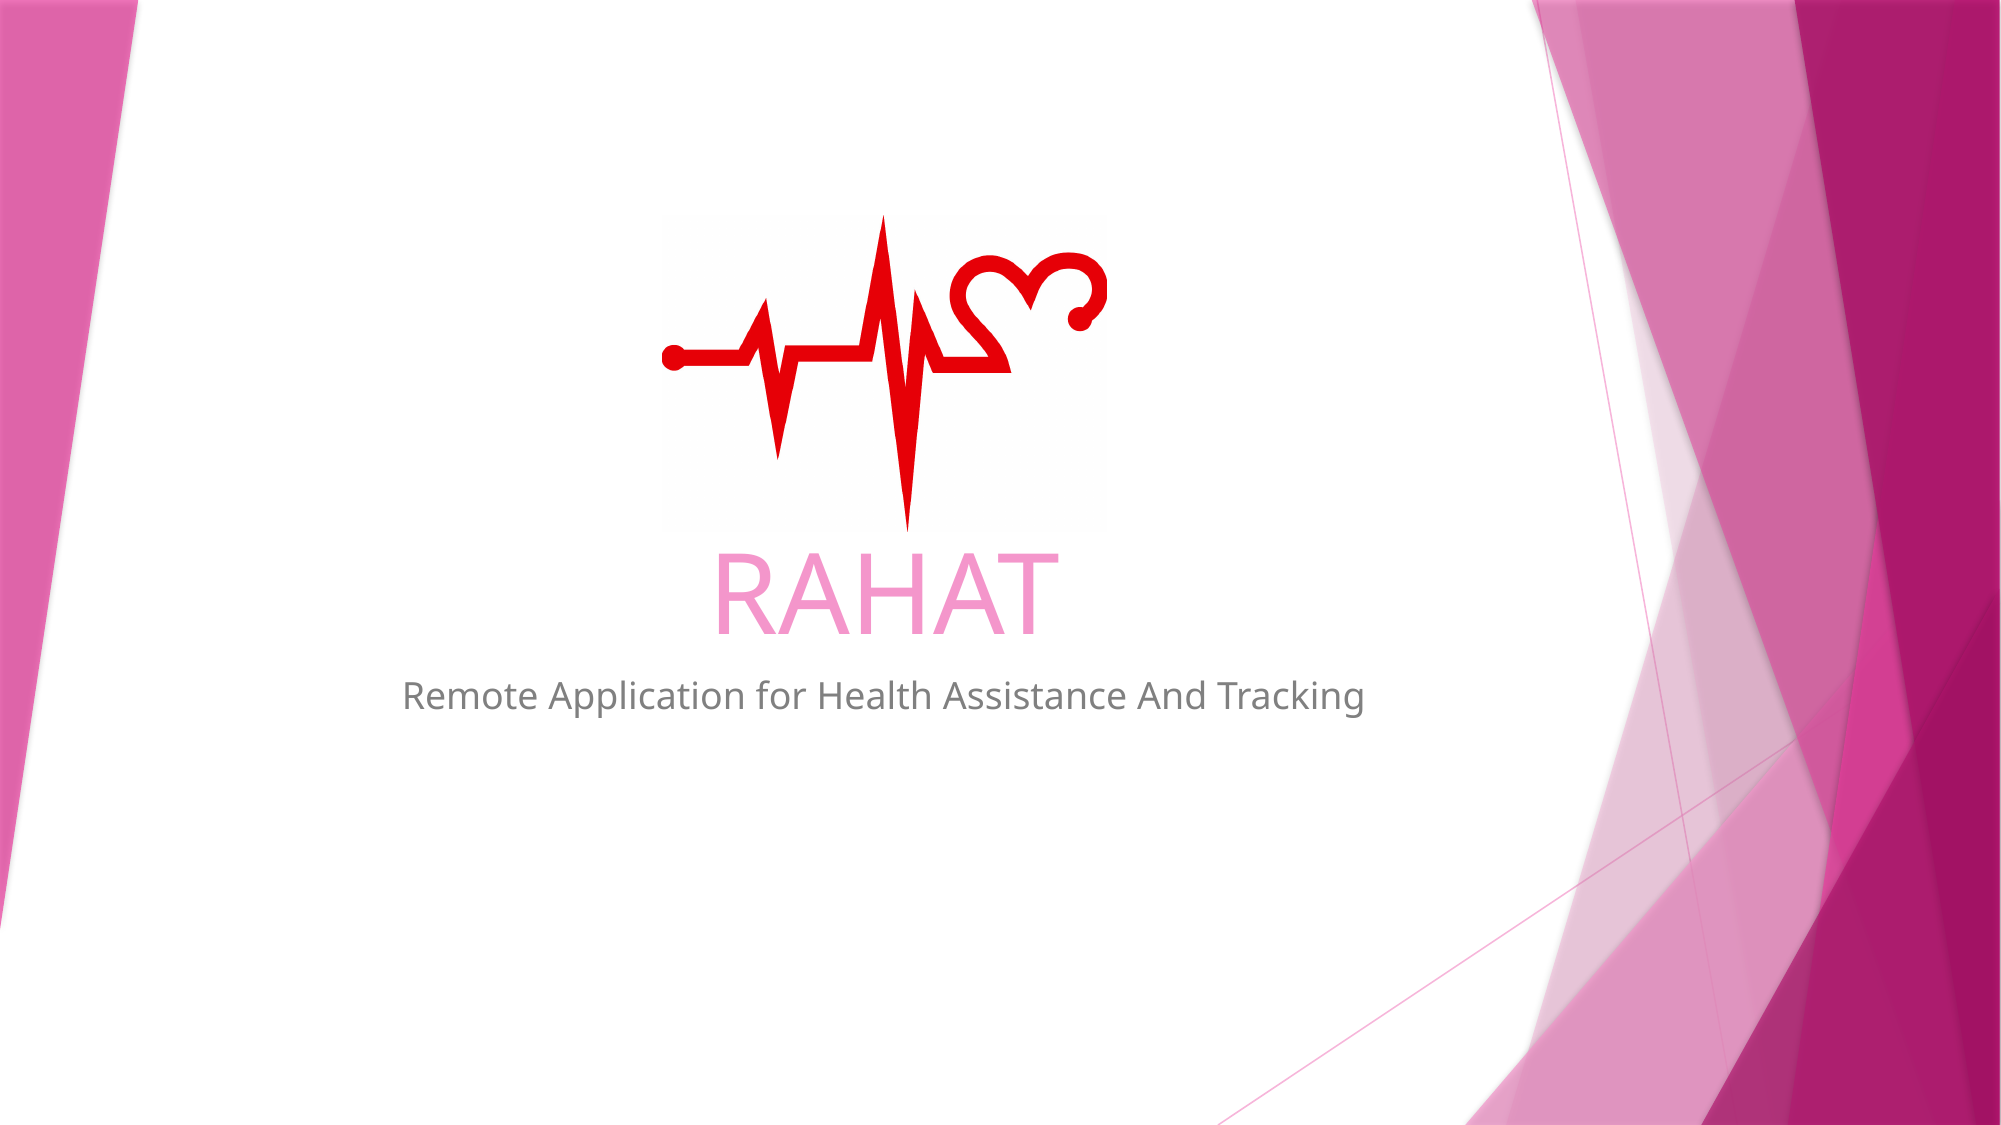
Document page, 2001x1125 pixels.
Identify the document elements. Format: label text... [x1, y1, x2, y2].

title RAHAT [247, 394, 1522, 664]
picture [660, 213, 1108, 533]
subtitle Remote Application for Health Assistance And Tracking [247, 664, 1522, 845]
